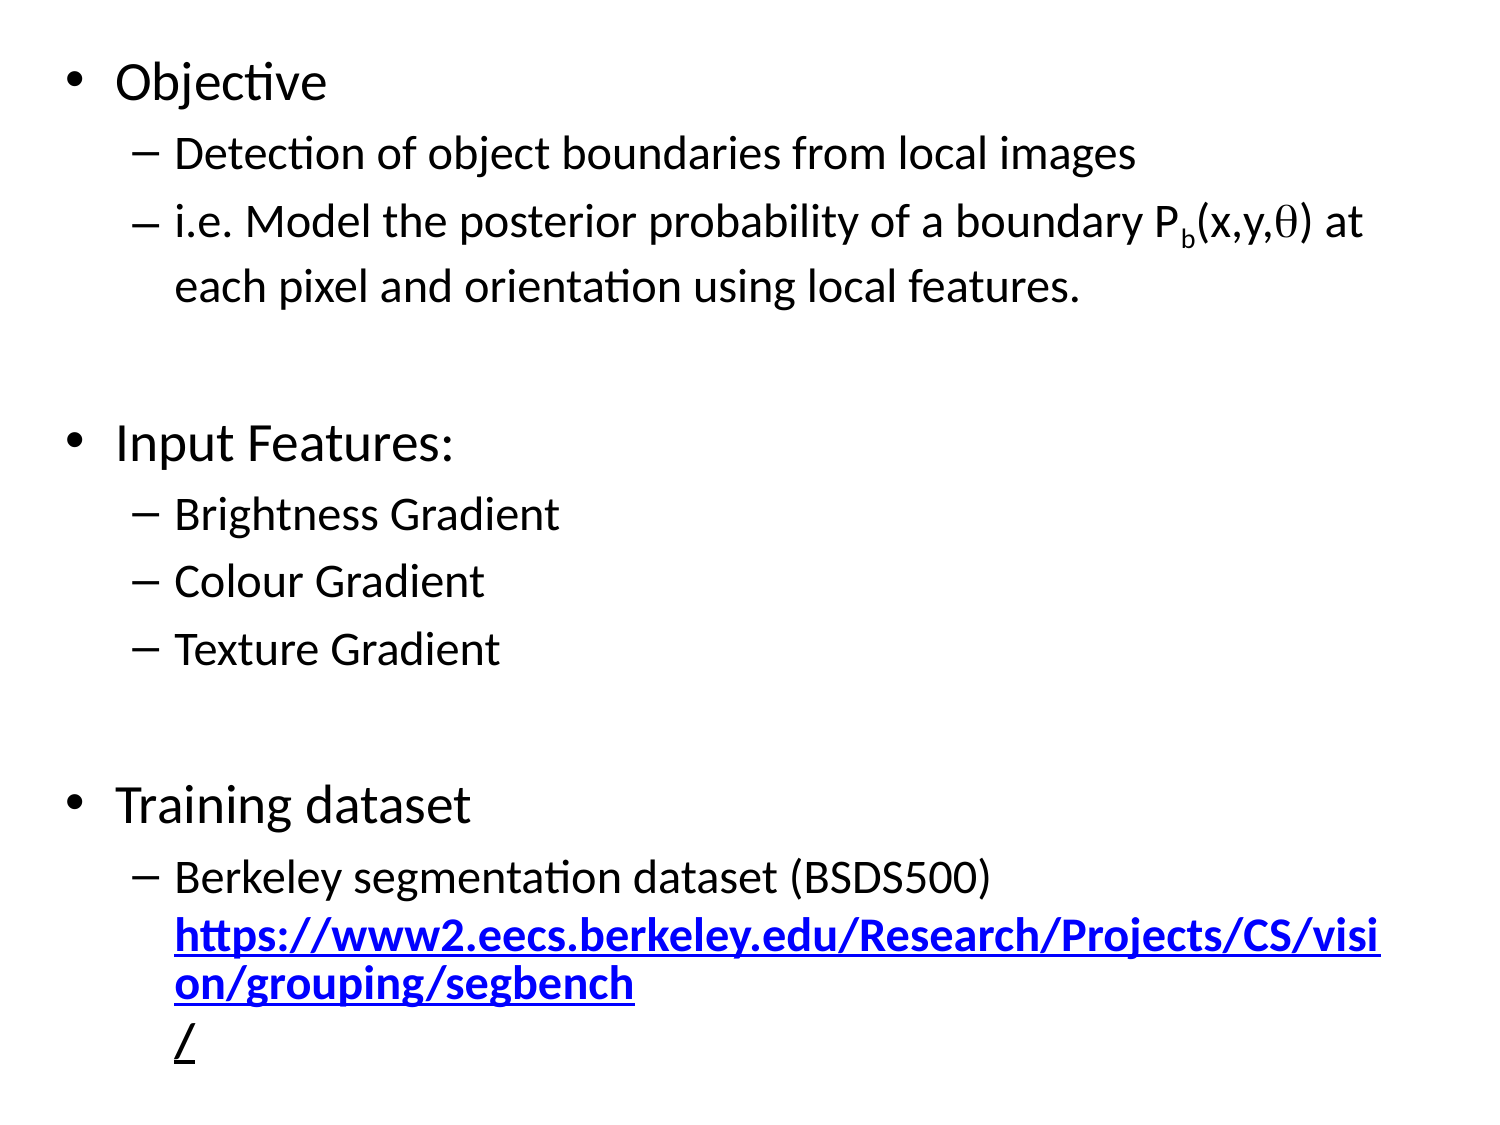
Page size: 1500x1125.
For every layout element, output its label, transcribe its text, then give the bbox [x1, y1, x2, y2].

list Objective Detection of object boundaries from local images i.e. Model the posterior probability of a boundary Pb(x,y,) at each pixel and orientation using local features. Input Features: Brightness Gradient Colour Gradient Texture Gradient Training dataset Berkeley segmentation dataset (BSDS500) https://www2.eecs.berkeley.edu/Research/Projects/CS/vision/grouping/segbench/ [50, 37, 1400, 1038]
